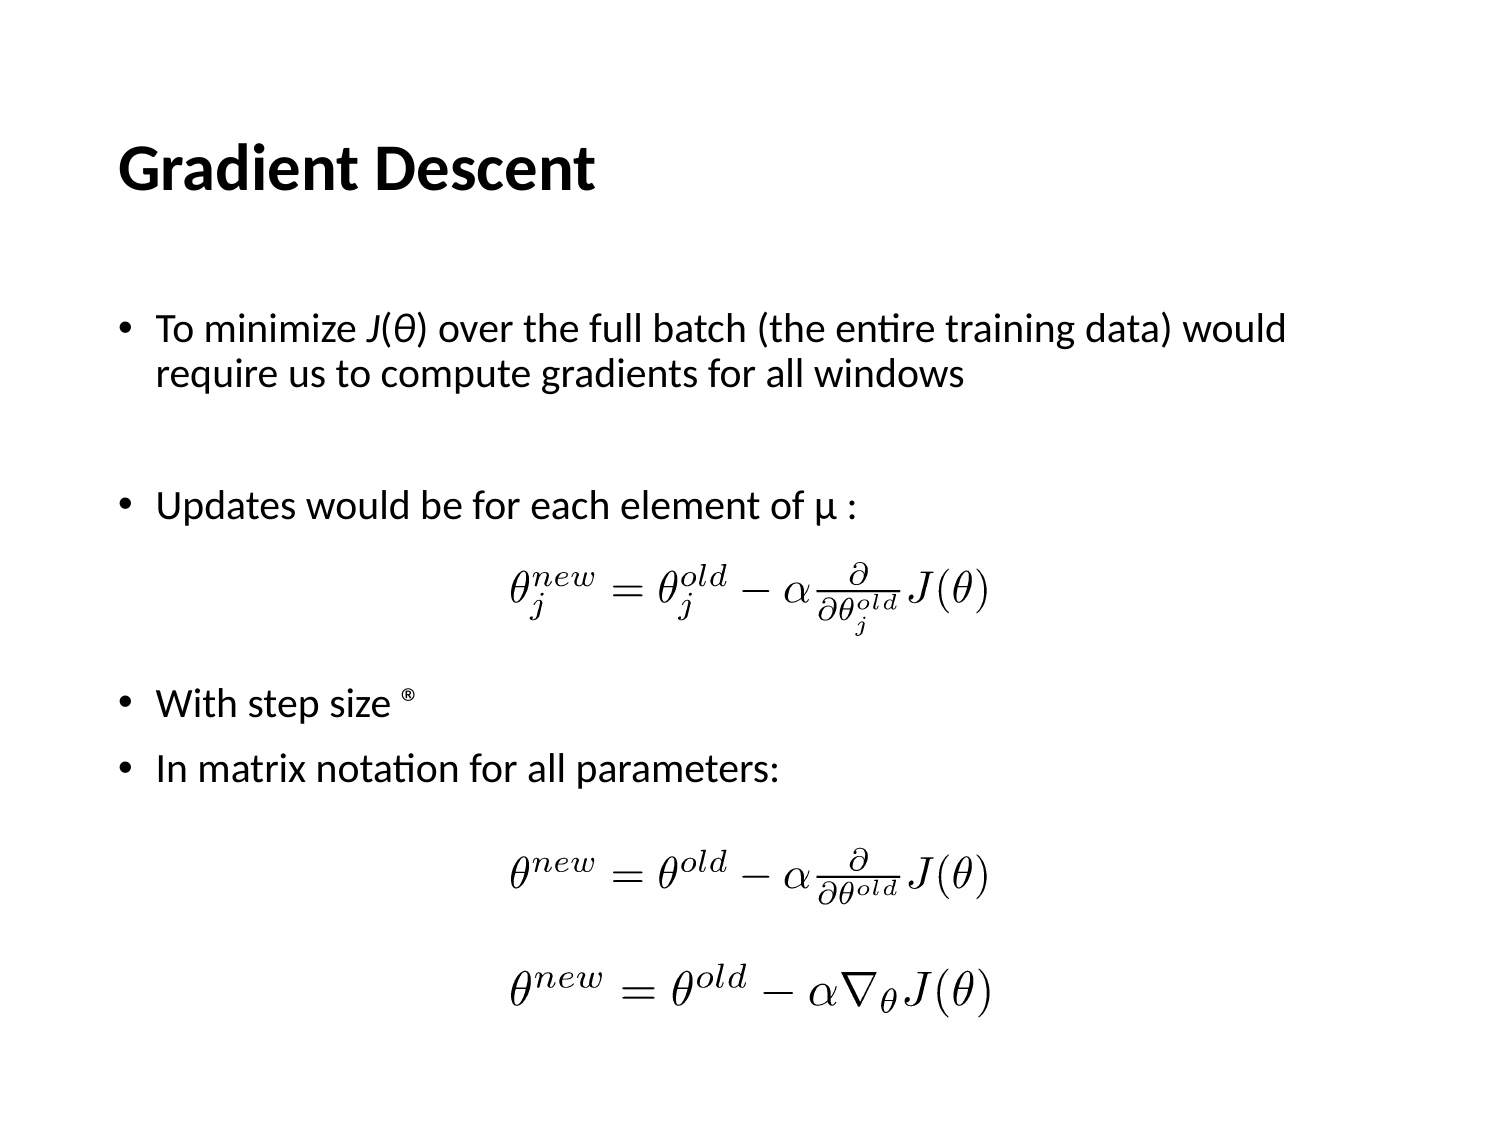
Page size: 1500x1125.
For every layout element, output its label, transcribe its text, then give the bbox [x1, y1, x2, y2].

list To minimize J(θ) over the full batch (the entire training data) would require us to compute gradients for all windows Updates would be for each element of μ : With step size ® In matrix notation for all parameters: [103, 299, 1397, 1014]
picture [510, 962, 990, 1021]
picture [510, 558, 990, 639]
title Gradient Descent [103, 59, 1397, 278]
picture [510, 844, 990, 907]
